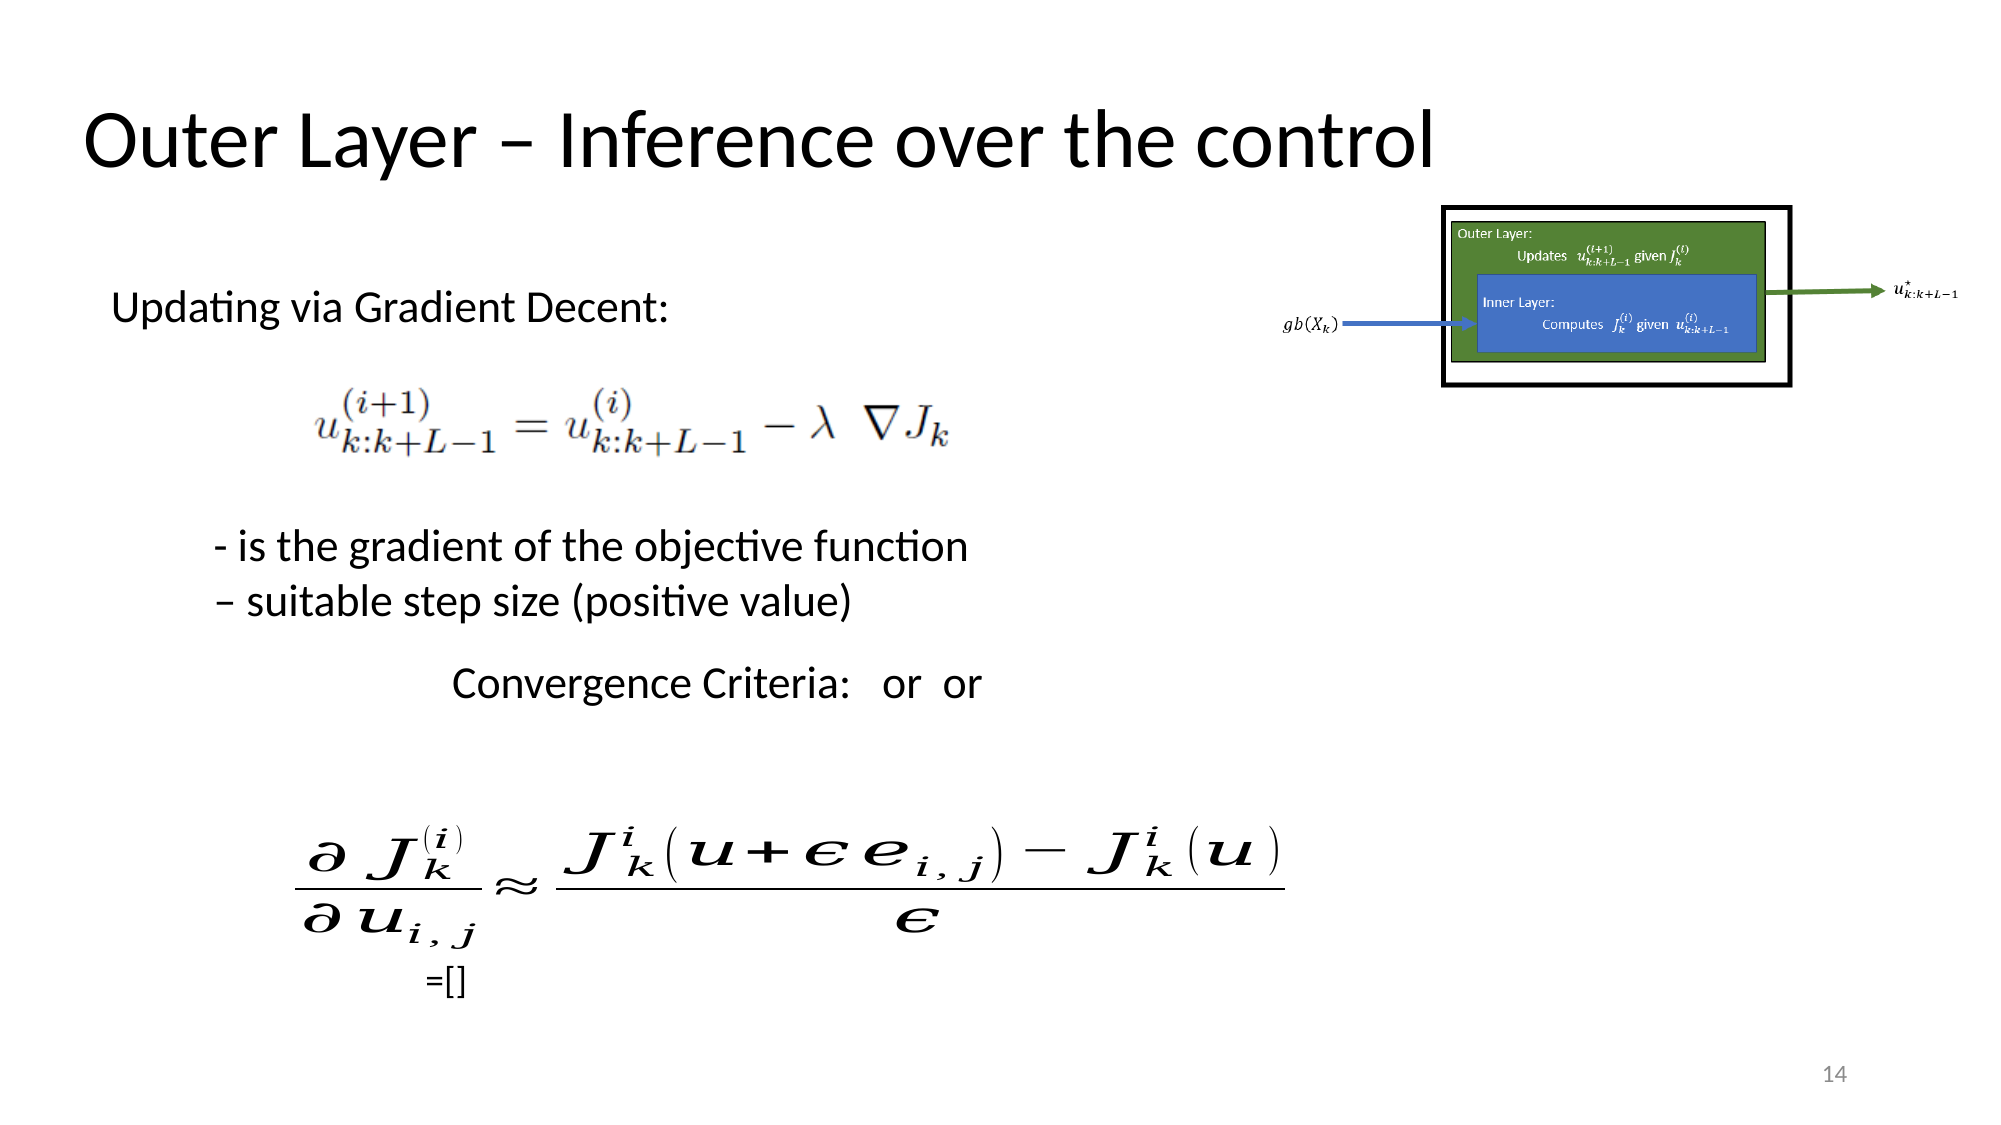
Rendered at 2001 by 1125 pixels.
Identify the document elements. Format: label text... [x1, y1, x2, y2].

text_box Updating via Gradient Decent: [96, 269, 1125, 340]
text_box Outer Layer – Inference over the control [68, 77, 1453, 192]
slide_number 14 [1412, 1042, 1863, 1103]
picture [1271, 197, 1970, 395]
picture [289, 355, 995, 497]
